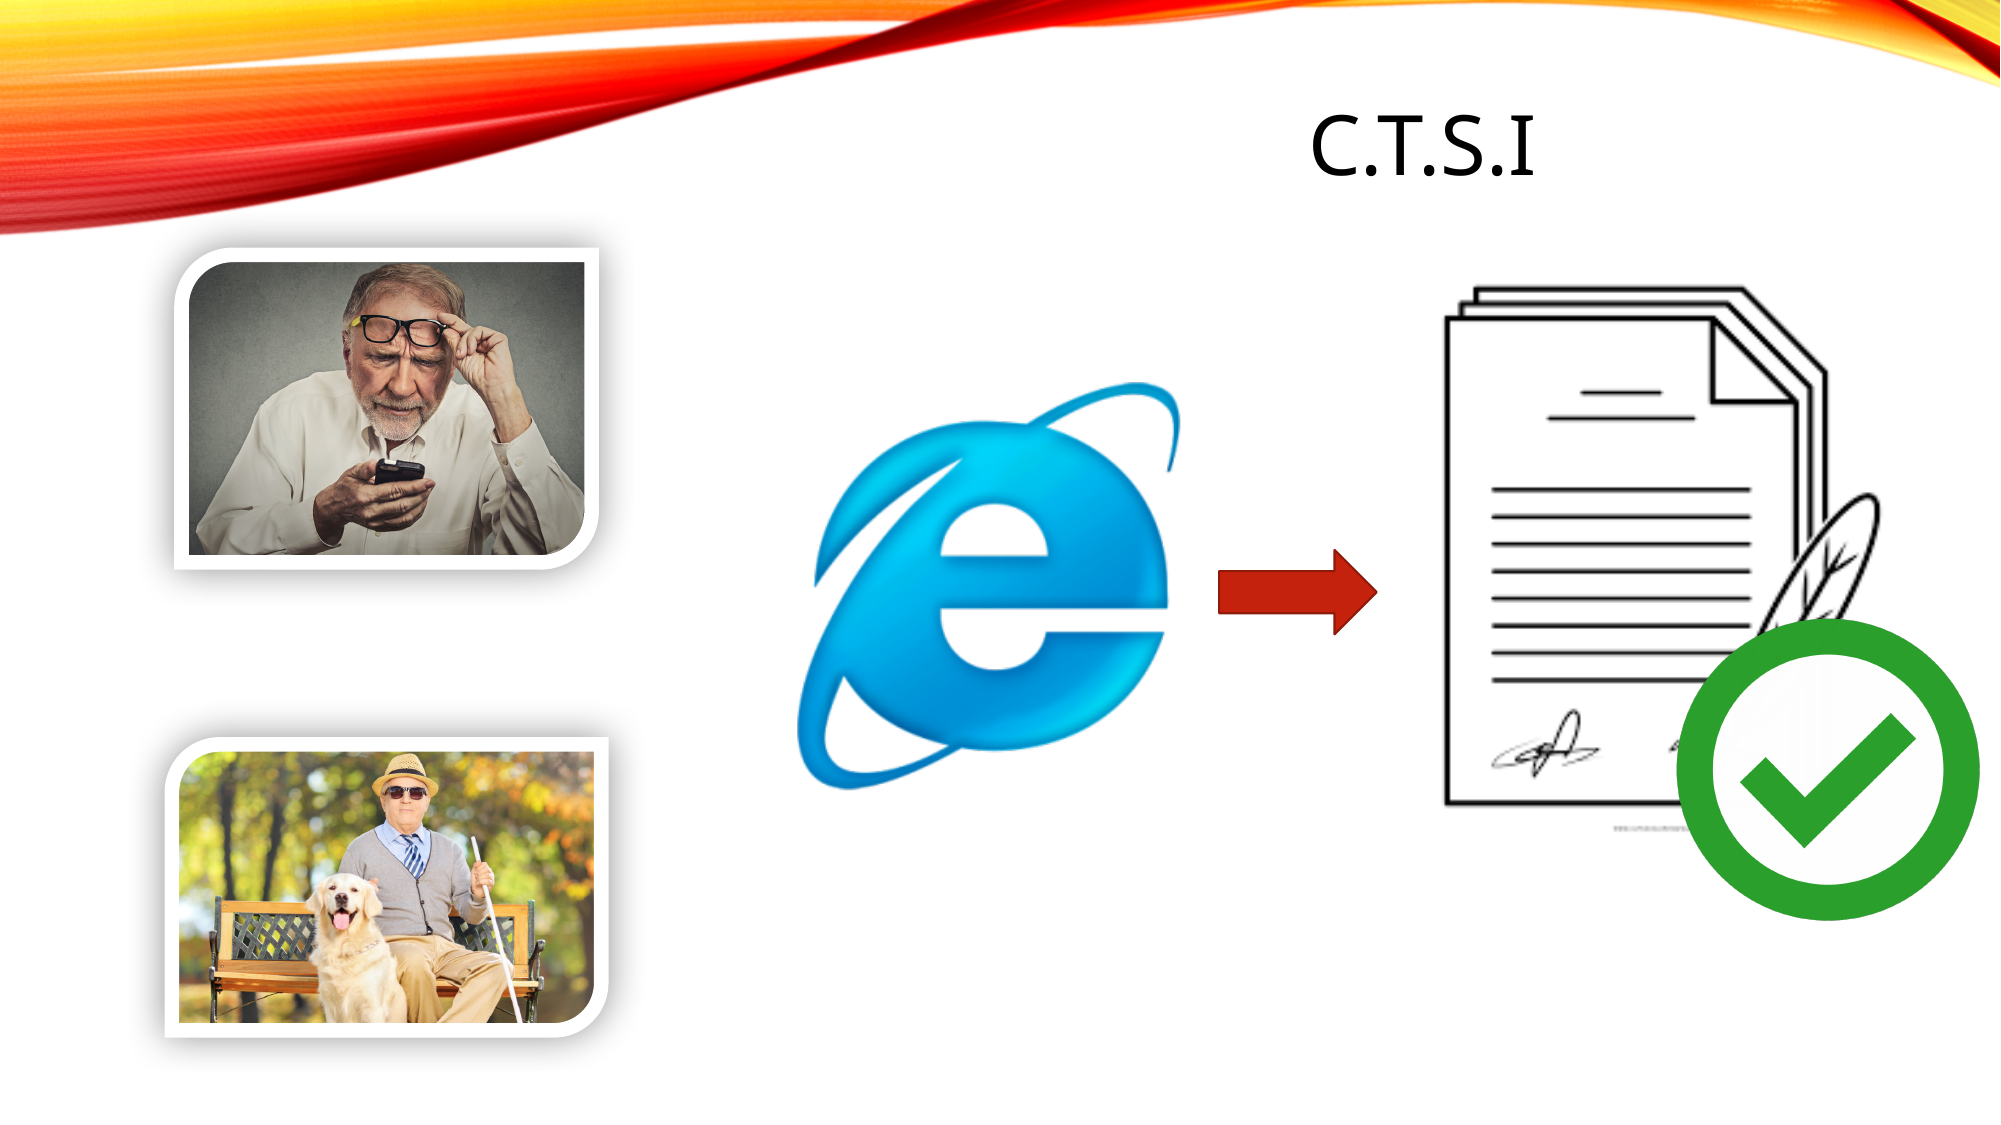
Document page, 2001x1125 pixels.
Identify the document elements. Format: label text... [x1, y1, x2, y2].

title C.T.S.I [1219, 42, 1553, 255]
picture [1369, 254, 1985, 927]
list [181, 254, 592, 563]
text_box [1218, 549, 1369, 636]
picture [793, 378, 1185, 795]
picture [171, 744, 602, 1031]
picture [0, 0, 2000, 237]
